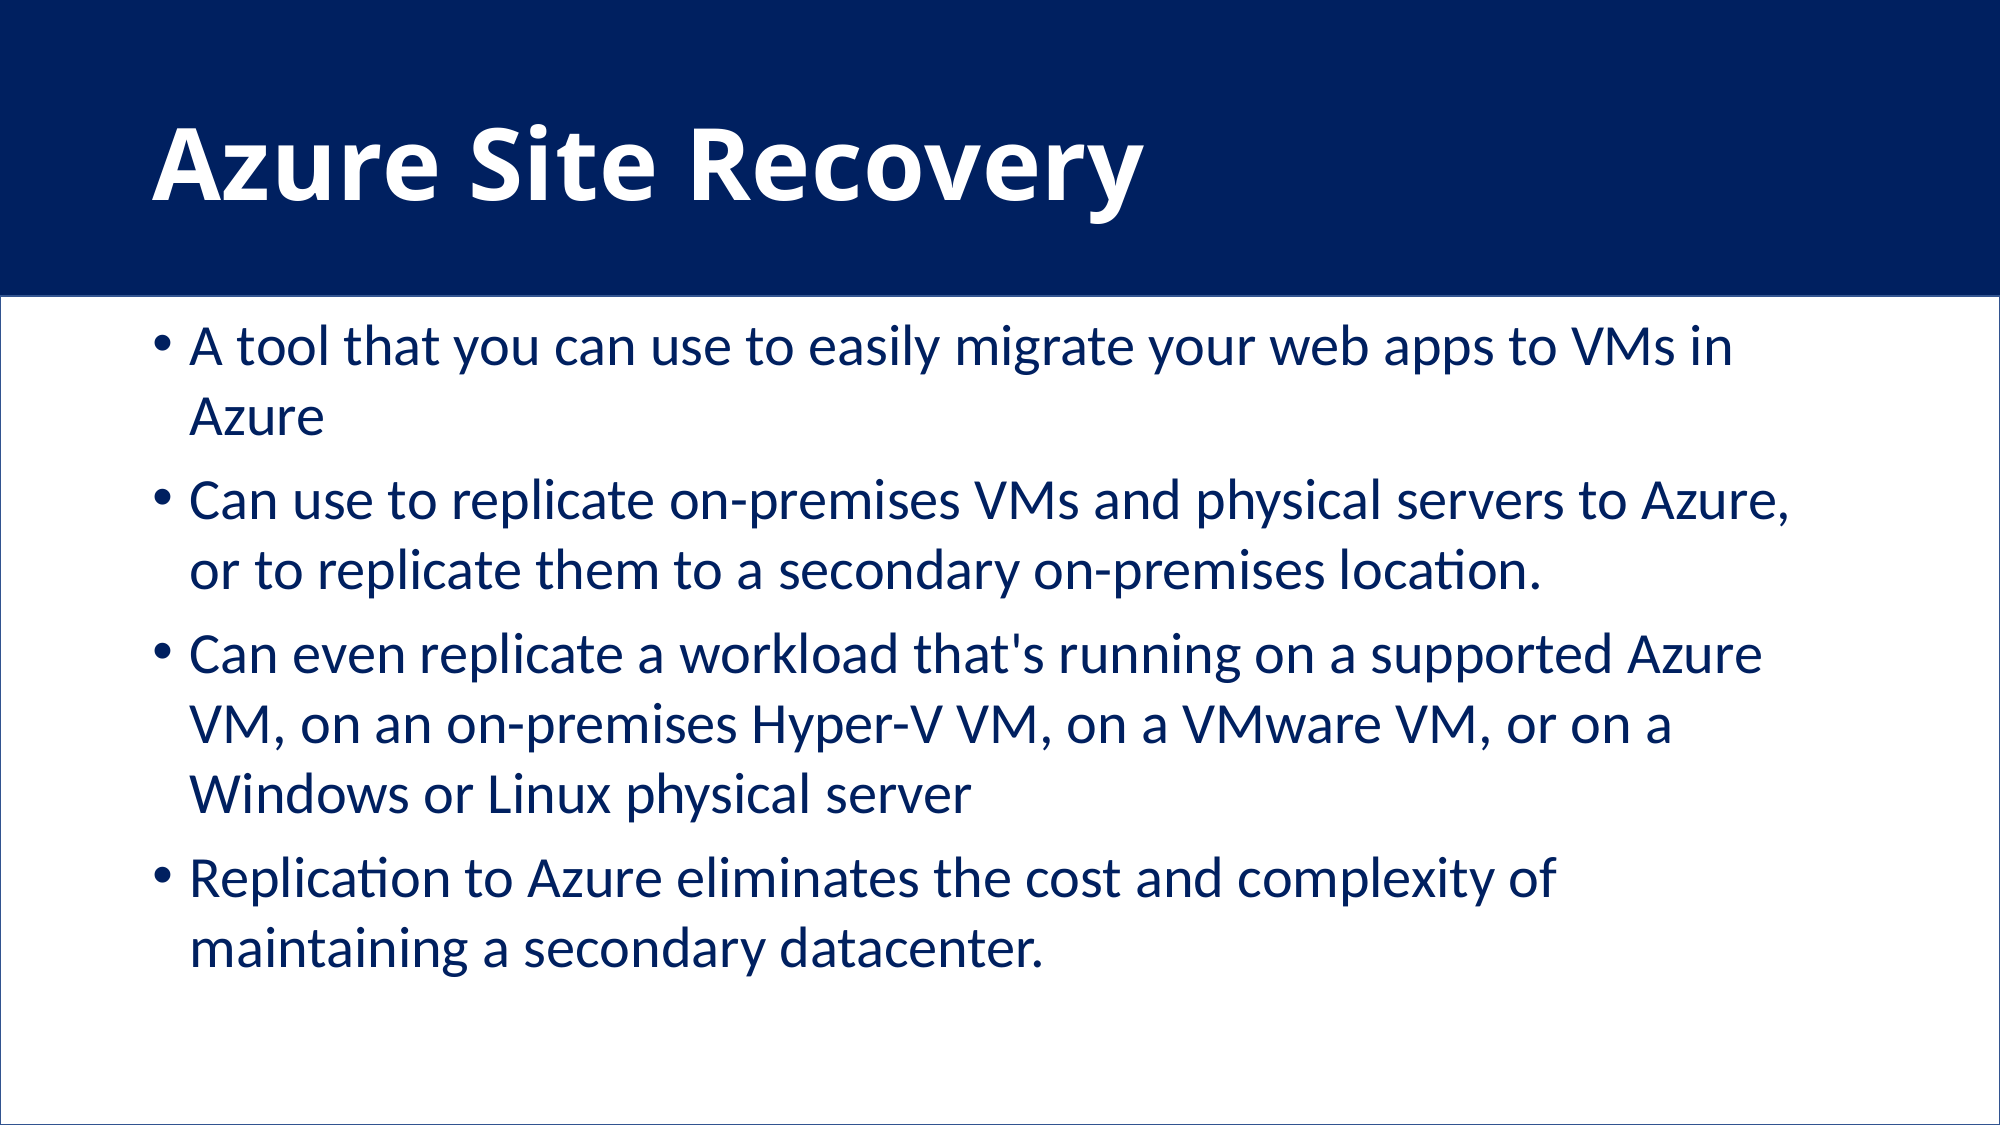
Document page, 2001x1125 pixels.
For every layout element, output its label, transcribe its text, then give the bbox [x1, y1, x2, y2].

text_box [0, 295, 2000, 1125]
list A tool that you can use to easily migrate your web apps to VMs in Azure Can use to replicate on-premises VMs and physical servers to Azure, or to replicate them to a secondary on-premises location. Can even replicate a workload that's running on a supported Azure VM, on an on-premises Hyper-V VM, on a VMware VM, or on a Windows or Linux physical server Replication to Azure eliminates the cost and complexity of maintaining a secondary datacenter. [137, 299, 1863, 1125]
title Azure Site Recovery [137, 59, 1863, 278]
